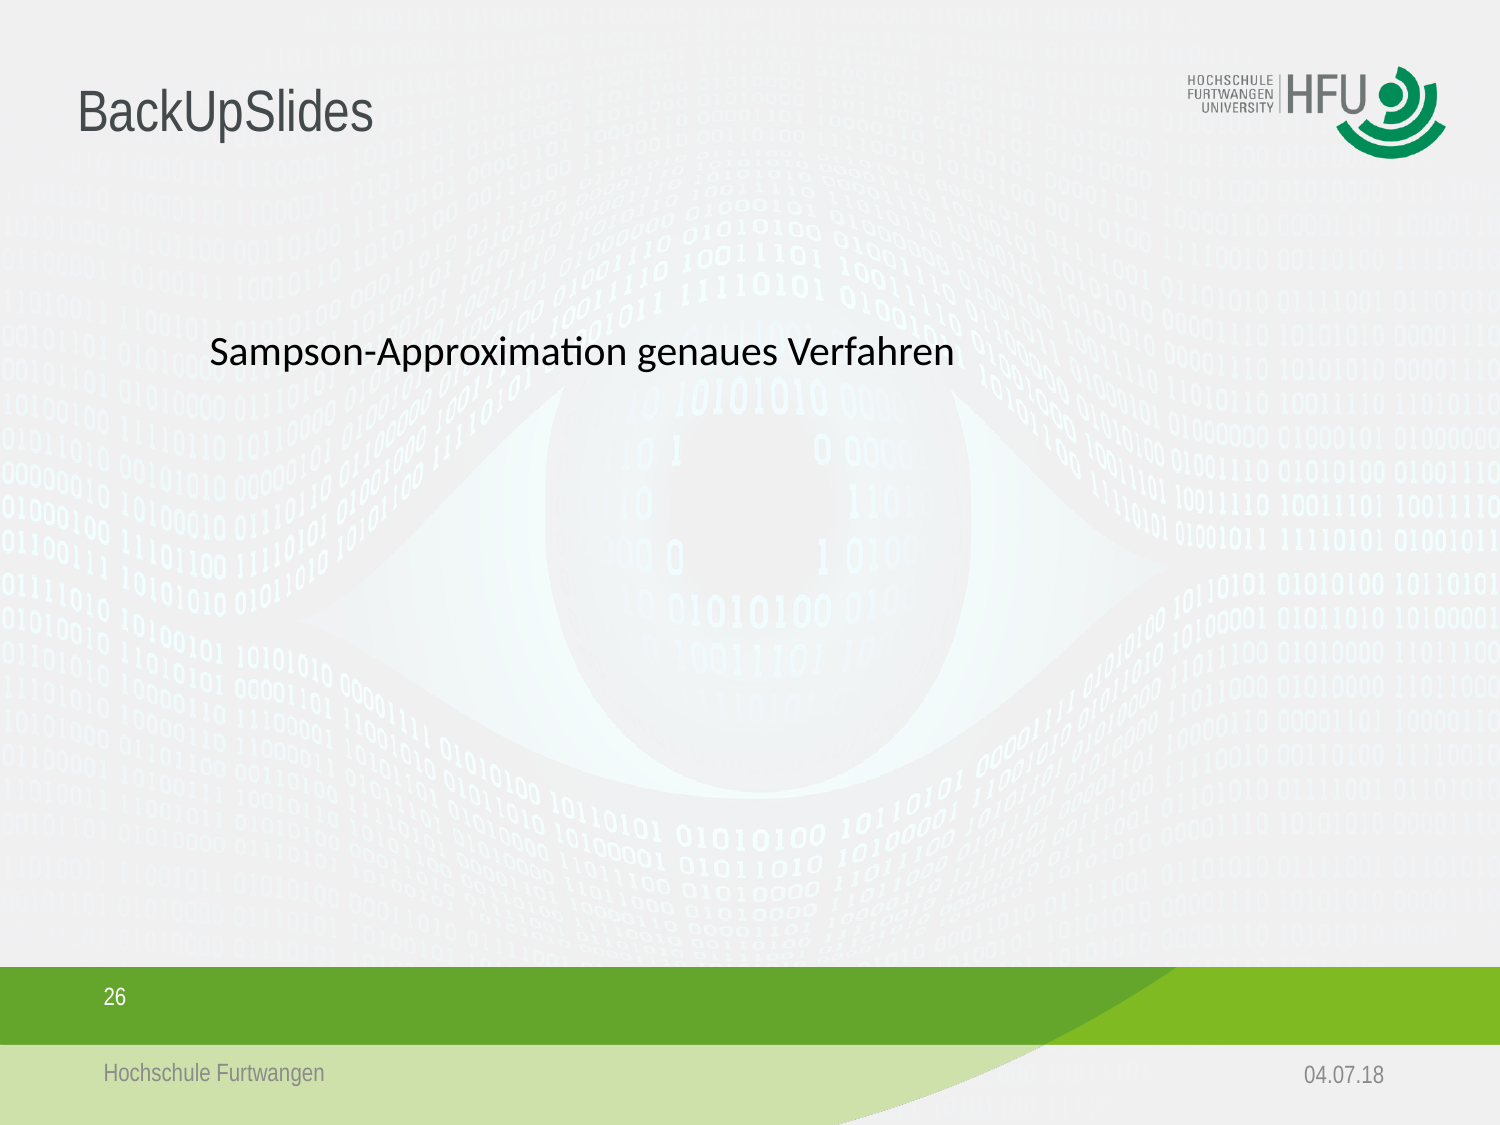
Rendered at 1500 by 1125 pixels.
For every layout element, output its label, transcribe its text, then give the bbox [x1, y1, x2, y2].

picture [0, 967, 1500, 1125]
title BackUpSlides [77, 64, 1353, 153]
text_box Sampson-Approximation genaues Verfahren [194, 326, 1282, 381]
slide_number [1257, 1046, 1400, 1107]
footer Hochschule Furtwangen [88, 1044, 420, 1105]
slide_number 26 [88, 967, 160, 1028]
picture [1166, 53, 1454, 164]
